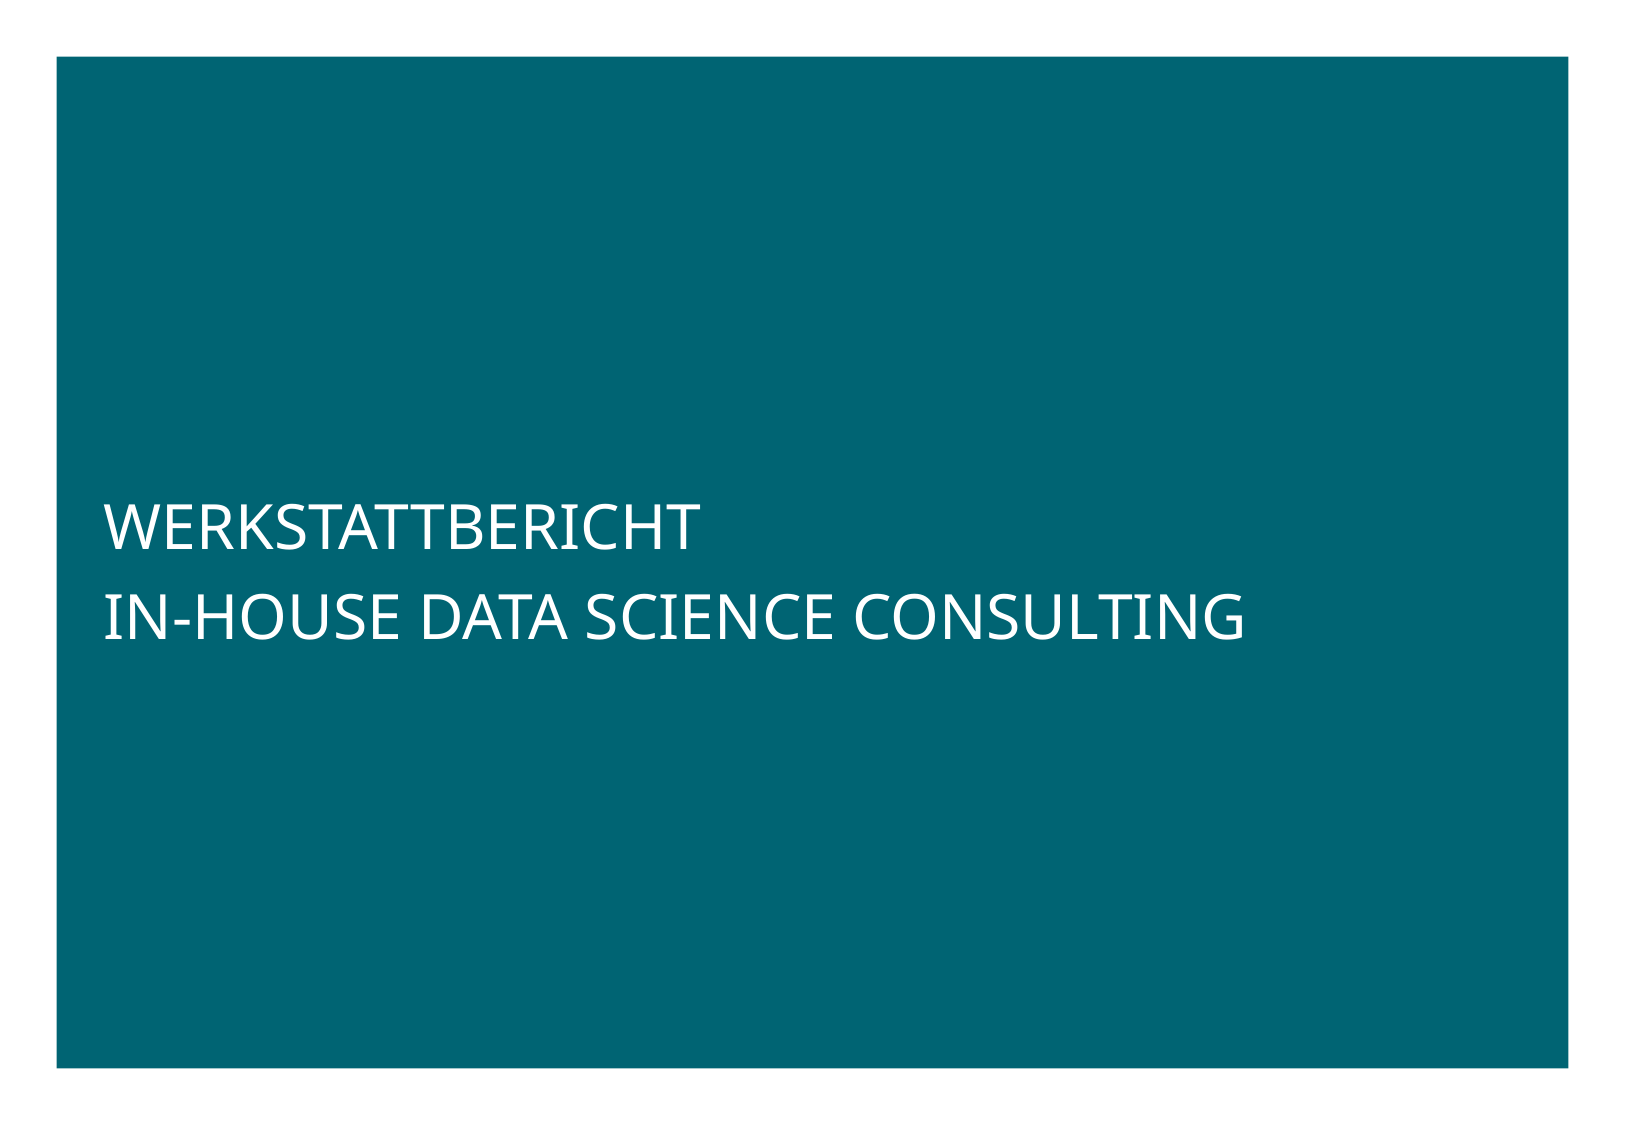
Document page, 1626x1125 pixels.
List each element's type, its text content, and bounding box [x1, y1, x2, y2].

list Werkstattbericht In-House Data Science Consulting [56, 56, 1569, 1069]
